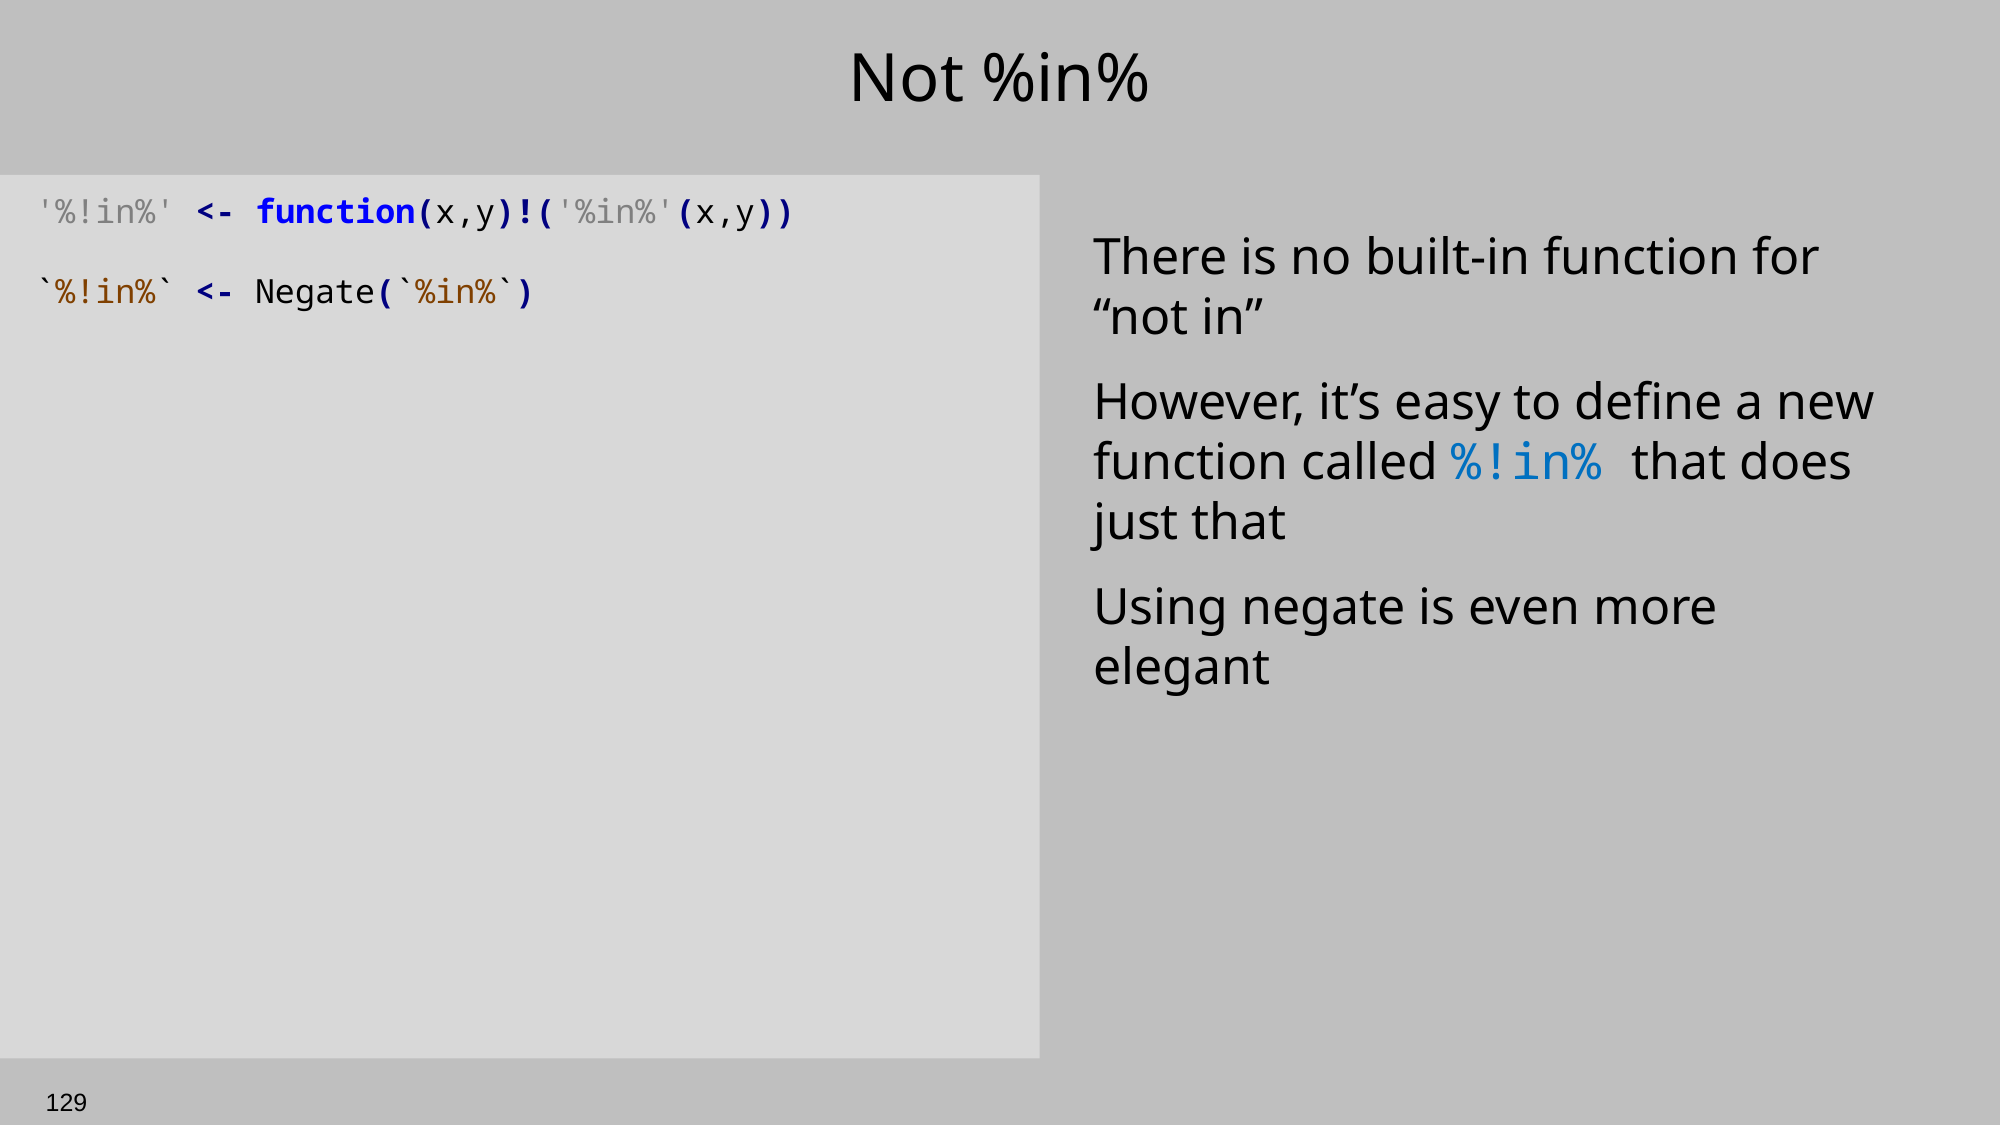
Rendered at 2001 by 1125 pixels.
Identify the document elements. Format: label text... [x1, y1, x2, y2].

list '%!in%' <- function(x,y)!('%in%'(x,y)) `%!in%` <- Negate(`%in%`) [0, 174, 1040, 1059]
title Not %in% [150, 0, 1850, 150]
list There is no built-in function for “not in” However, it’s easy to define a new function called %!in% that does just that Using negate is even more elegant [1057, 209, 1898, 1005]
